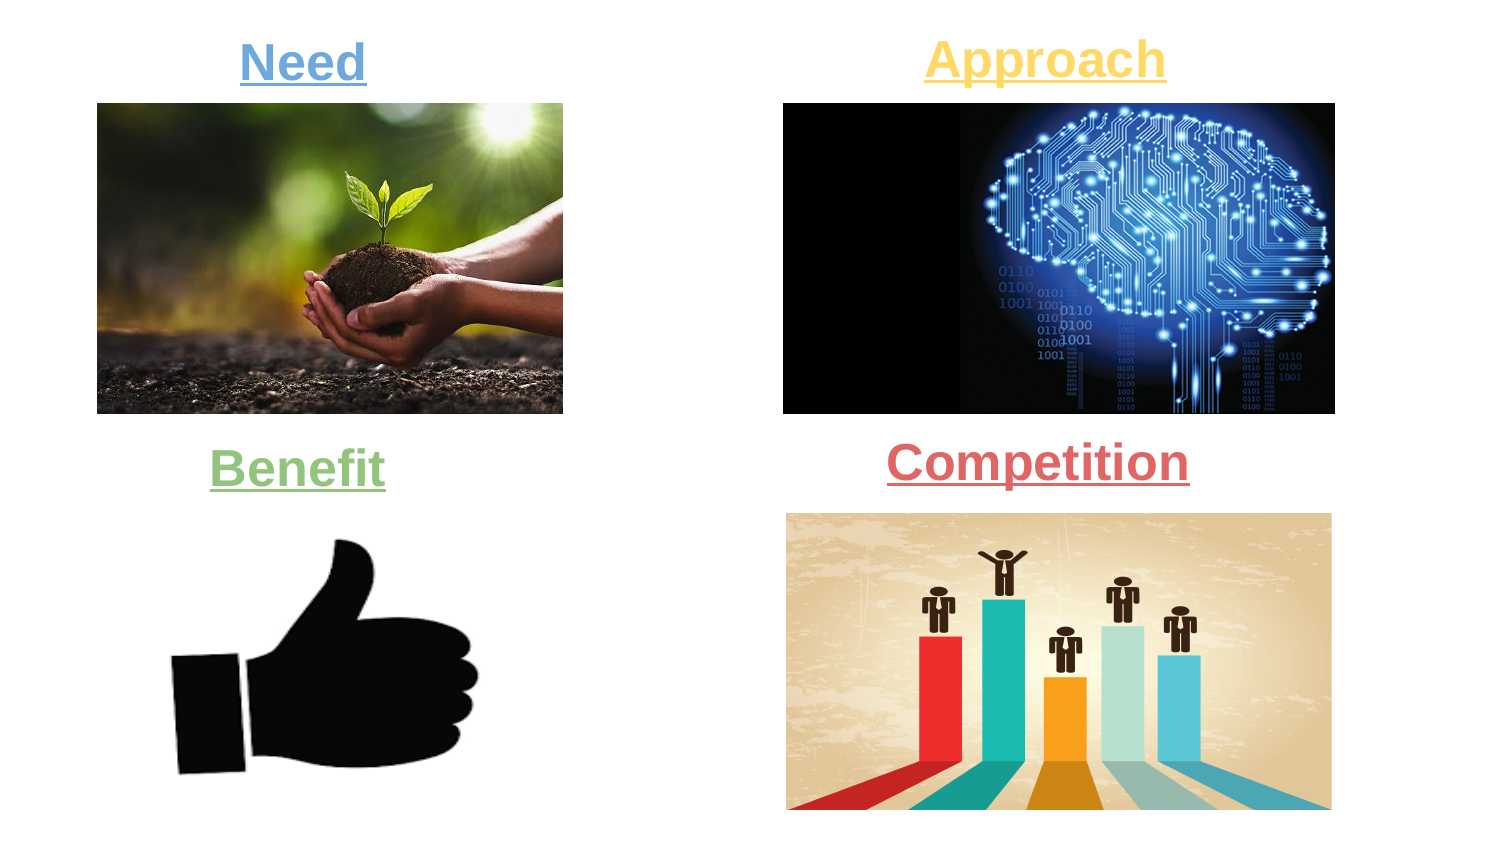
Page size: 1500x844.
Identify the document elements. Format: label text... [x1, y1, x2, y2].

picture [786, 513, 1332, 810]
text_box Approach [909, 10, 1209, 102]
picture [87, 506, 573, 817]
text_box Benefit [119, 423, 523, 504]
text_box Competition [796, 413, 1374, 506]
picture [96, 103, 564, 415]
text_box Need [149, 6, 474, 102]
picture [782, 103, 1335, 415]
